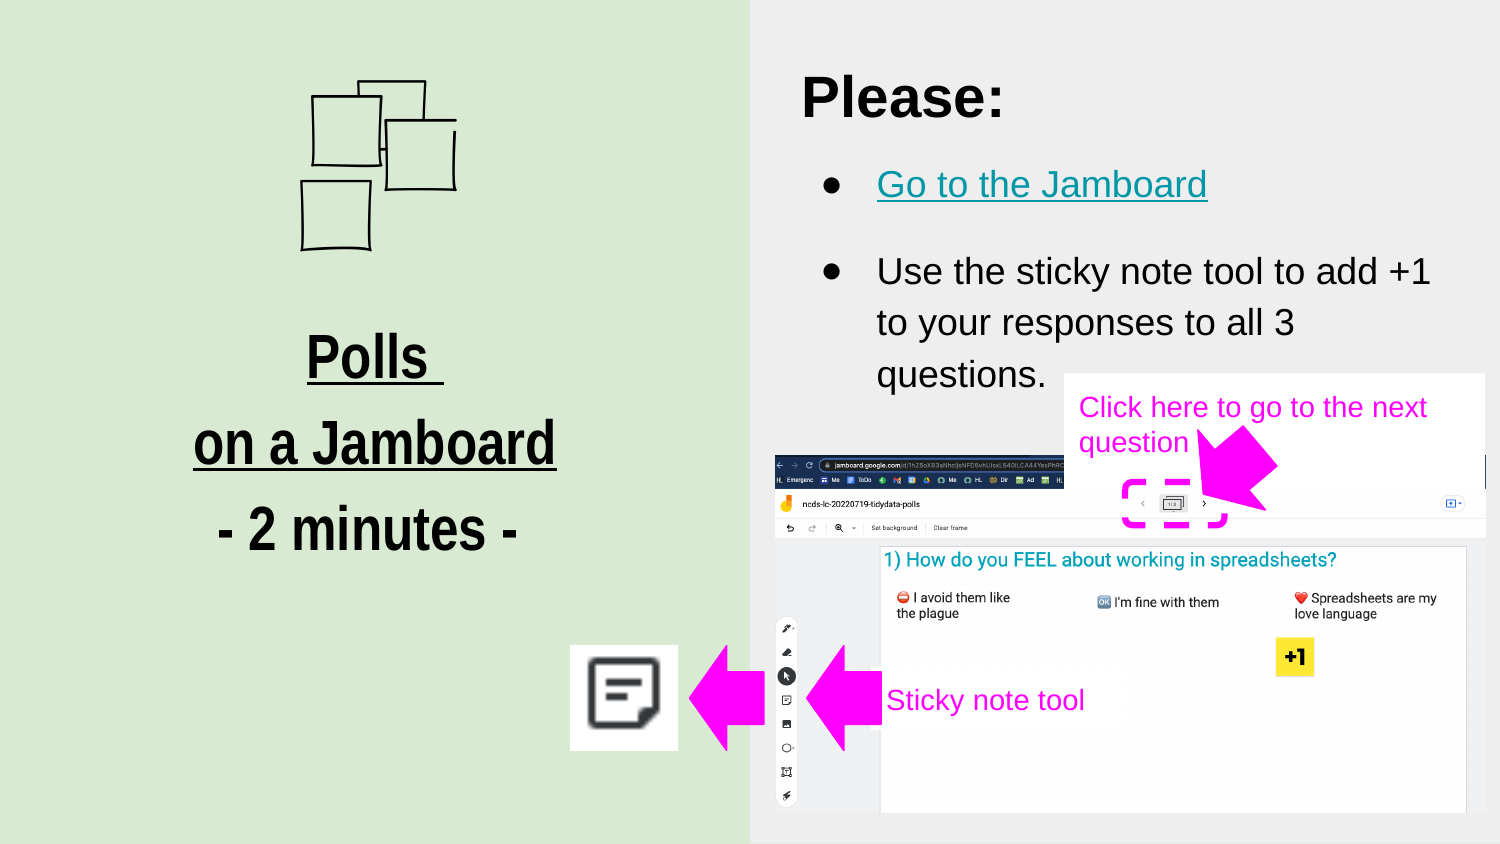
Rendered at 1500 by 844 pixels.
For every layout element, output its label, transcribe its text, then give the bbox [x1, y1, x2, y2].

picture [569, 645, 679, 751]
text_box [1197, 426, 1267, 454]
list Please: Go to the Jamboard Use the sticky note tool to add +1 to your responses to all 3 questions. [786, 33, 1474, 454]
picture [224, 40, 527, 284]
text_box [689, 645, 764, 751]
text_box Click here to go to the next question [1064, 373, 1486, 455]
title Polls on a Jamboard - 2 minutes - [43, 301, 708, 579]
picture [774, 455, 1486, 813]
